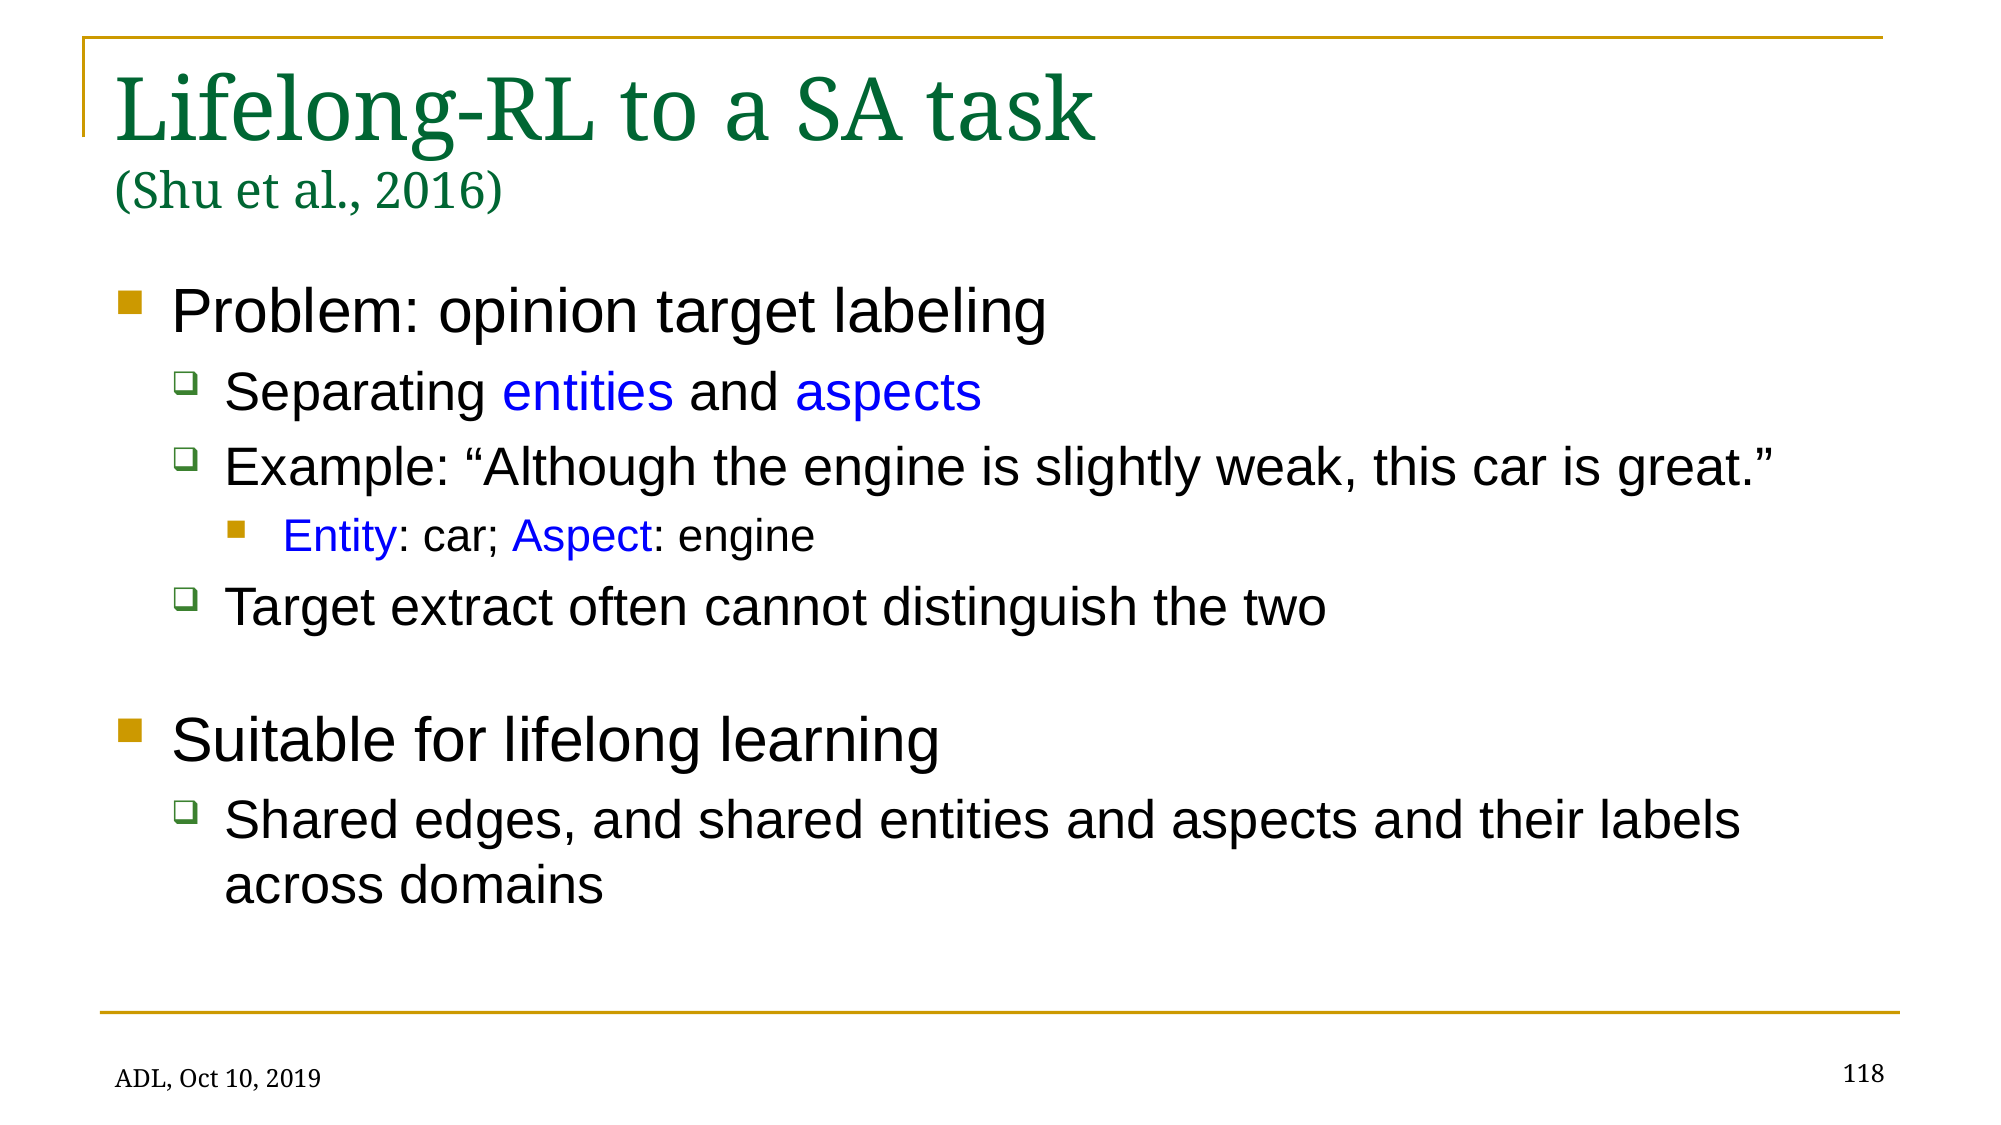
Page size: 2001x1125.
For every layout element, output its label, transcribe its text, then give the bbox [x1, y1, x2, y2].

slide_number 118 [1433, 1023, 1901, 1100]
list Problem: opinion target labeling Separating entities and aspects Example: “Although the engine is slightly weak, this car is great.” Entity: car; Aspect: engine Target extract often cannot distinguish the two Suitable for lifelong learning Shared edges, and shared entities and aspects and their labels across domains [99, 262, 1900, 1006]
footer ADL, Oct 10, 2019 [99, 1024, 1317, 1101]
title Lifelong-RL to a SA task (Shu et al., 2016) [99, 45, 1900, 233]
